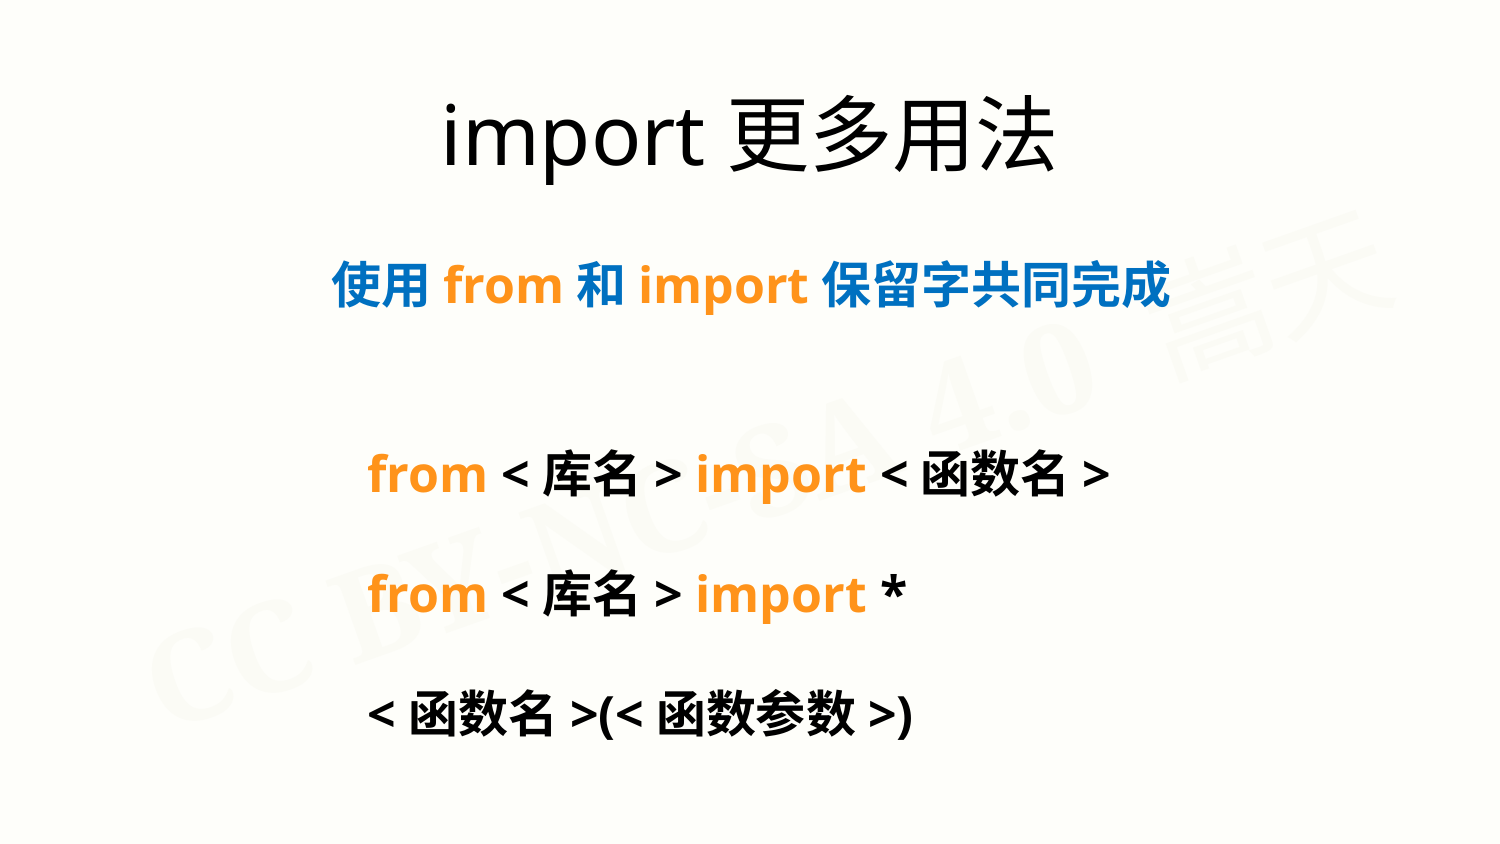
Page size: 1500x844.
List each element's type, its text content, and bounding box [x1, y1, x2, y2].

text_box from <库名> import <函数名> from <库名> import * <函数名>(<函数参数>) [194, 374, 1282, 750]
text_box import更多用法 [0, 79, 1500, 211]
text_box 使用from和import保留字共同完成 [1, 215, 1500, 321]
